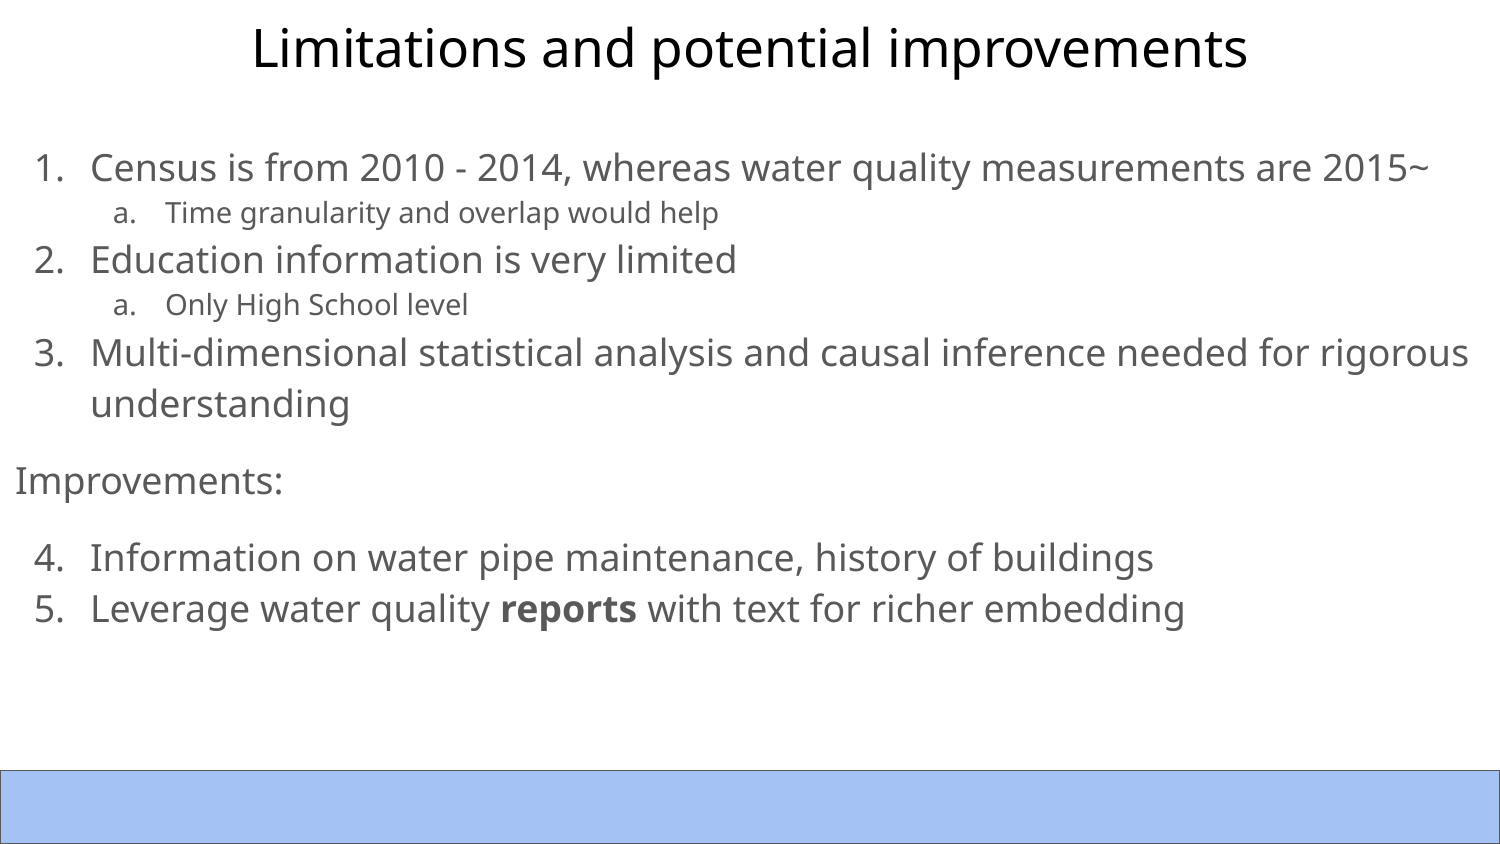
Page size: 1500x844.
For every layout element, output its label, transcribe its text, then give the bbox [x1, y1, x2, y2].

text_box [0, 770, 1500, 844]
list Census is from 2010 - 2014, whereas water quality measurements are 2015~ Time granularity and overlap would help Education information is very limited Only High School level Multi-dimensional statistical analysis and causal inference needed for rigorous understanding Improvements: Information on water pipe maintenance, history of buildings Leverage water quality reports with text for richer embedding [0, 122, 1500, 742]
title Limitations and potential improvements [51, 0, 1449, 94]
